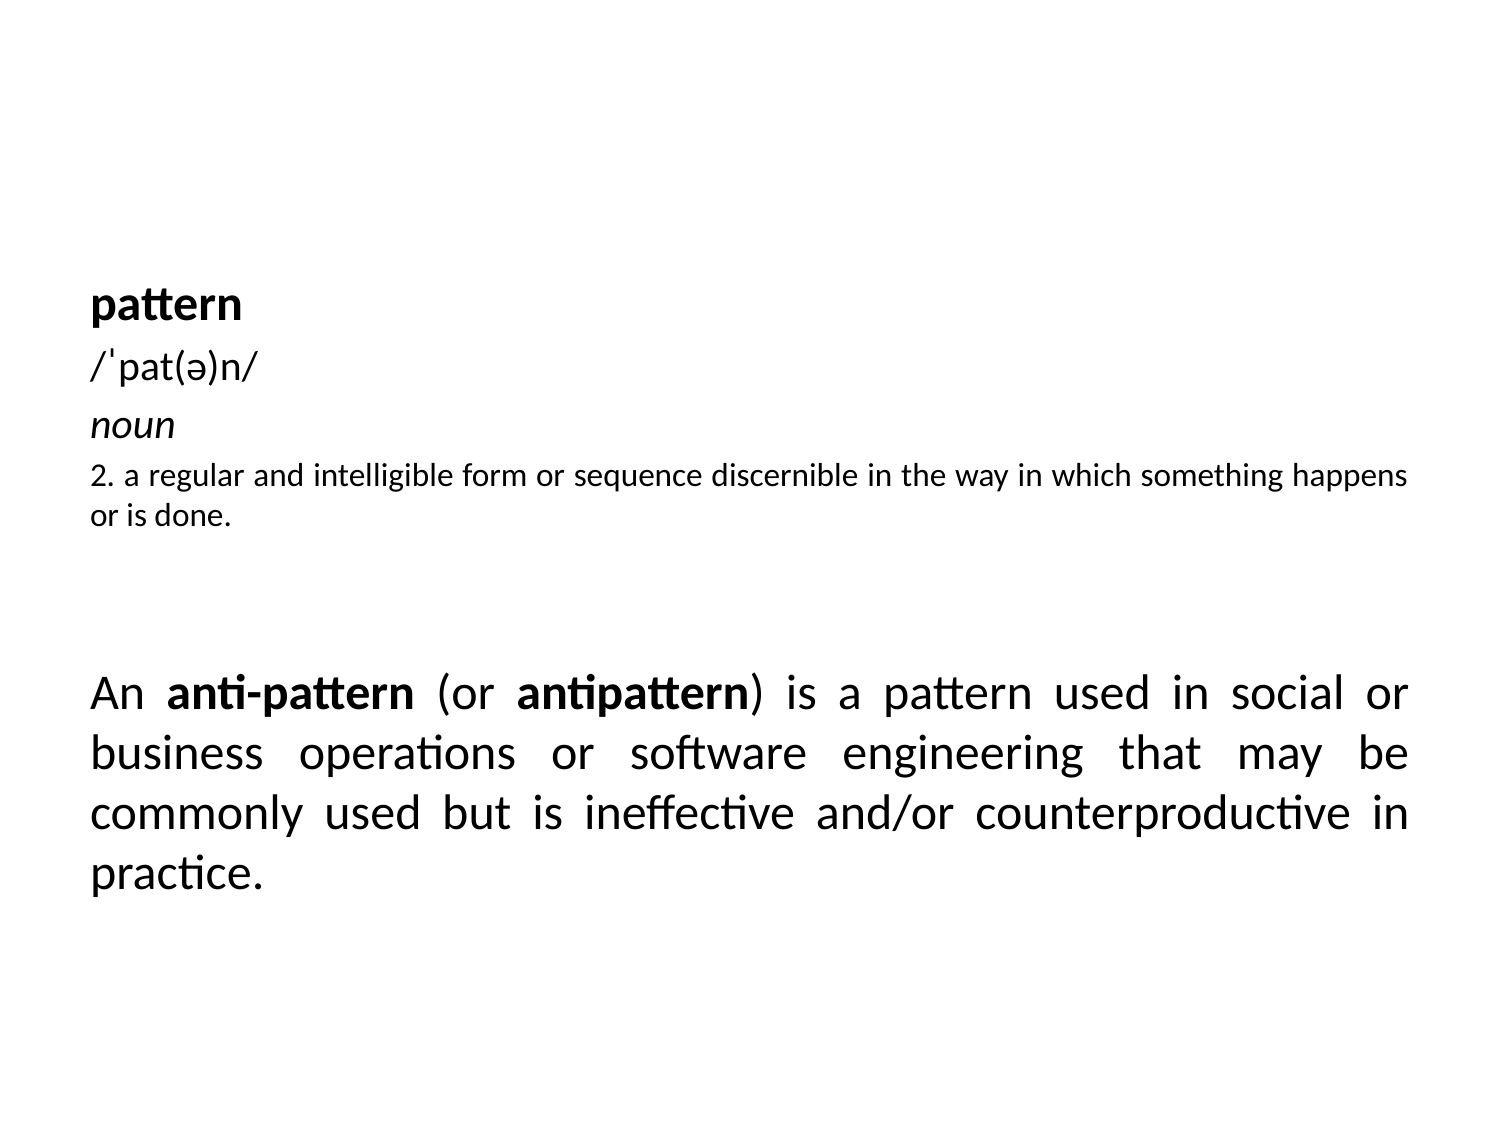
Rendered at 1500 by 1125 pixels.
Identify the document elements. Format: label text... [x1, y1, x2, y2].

list pattern /ˈpat(ə)n/ noun 2. a regular and intelligible form or sequence discernible in the way in which something happens or is done. An anti-pattern (or antipattern) is a pattern used in social or business operations or software engineering that may be commonly used but is ineffective and/or counterproductive in practice. [75, 262, 1425, 1005]
